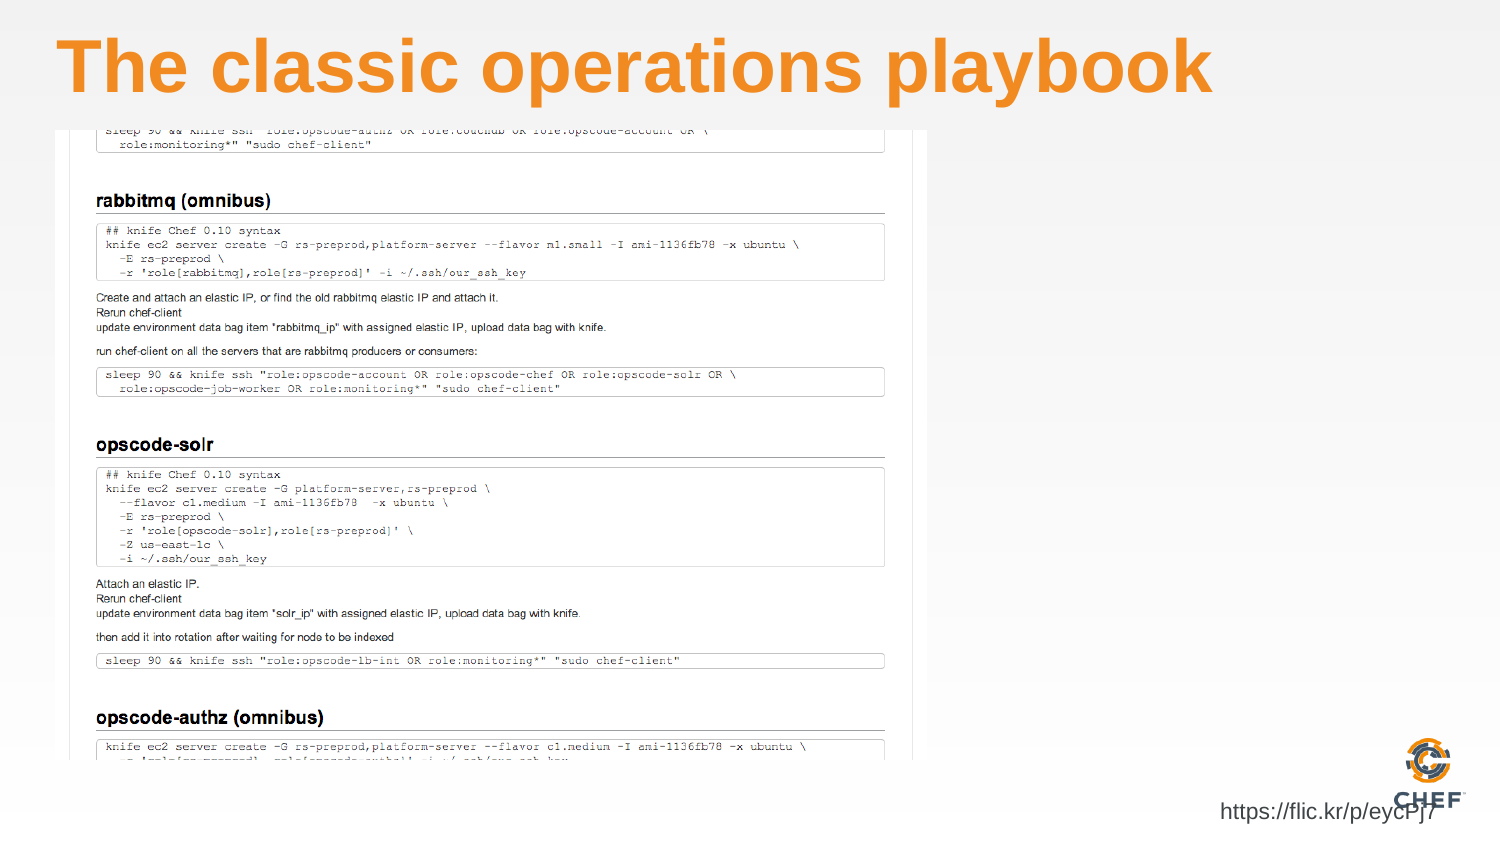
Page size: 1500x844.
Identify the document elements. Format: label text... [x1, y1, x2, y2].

text_box https://flic.kr/p/eycPj7 [1220, 797, 1439, 825]
picture [1394, 738, 1466, 808]
picture [54, 130, 927, 760]
title The classic operations playbook [56, 28, 1444, 112]
